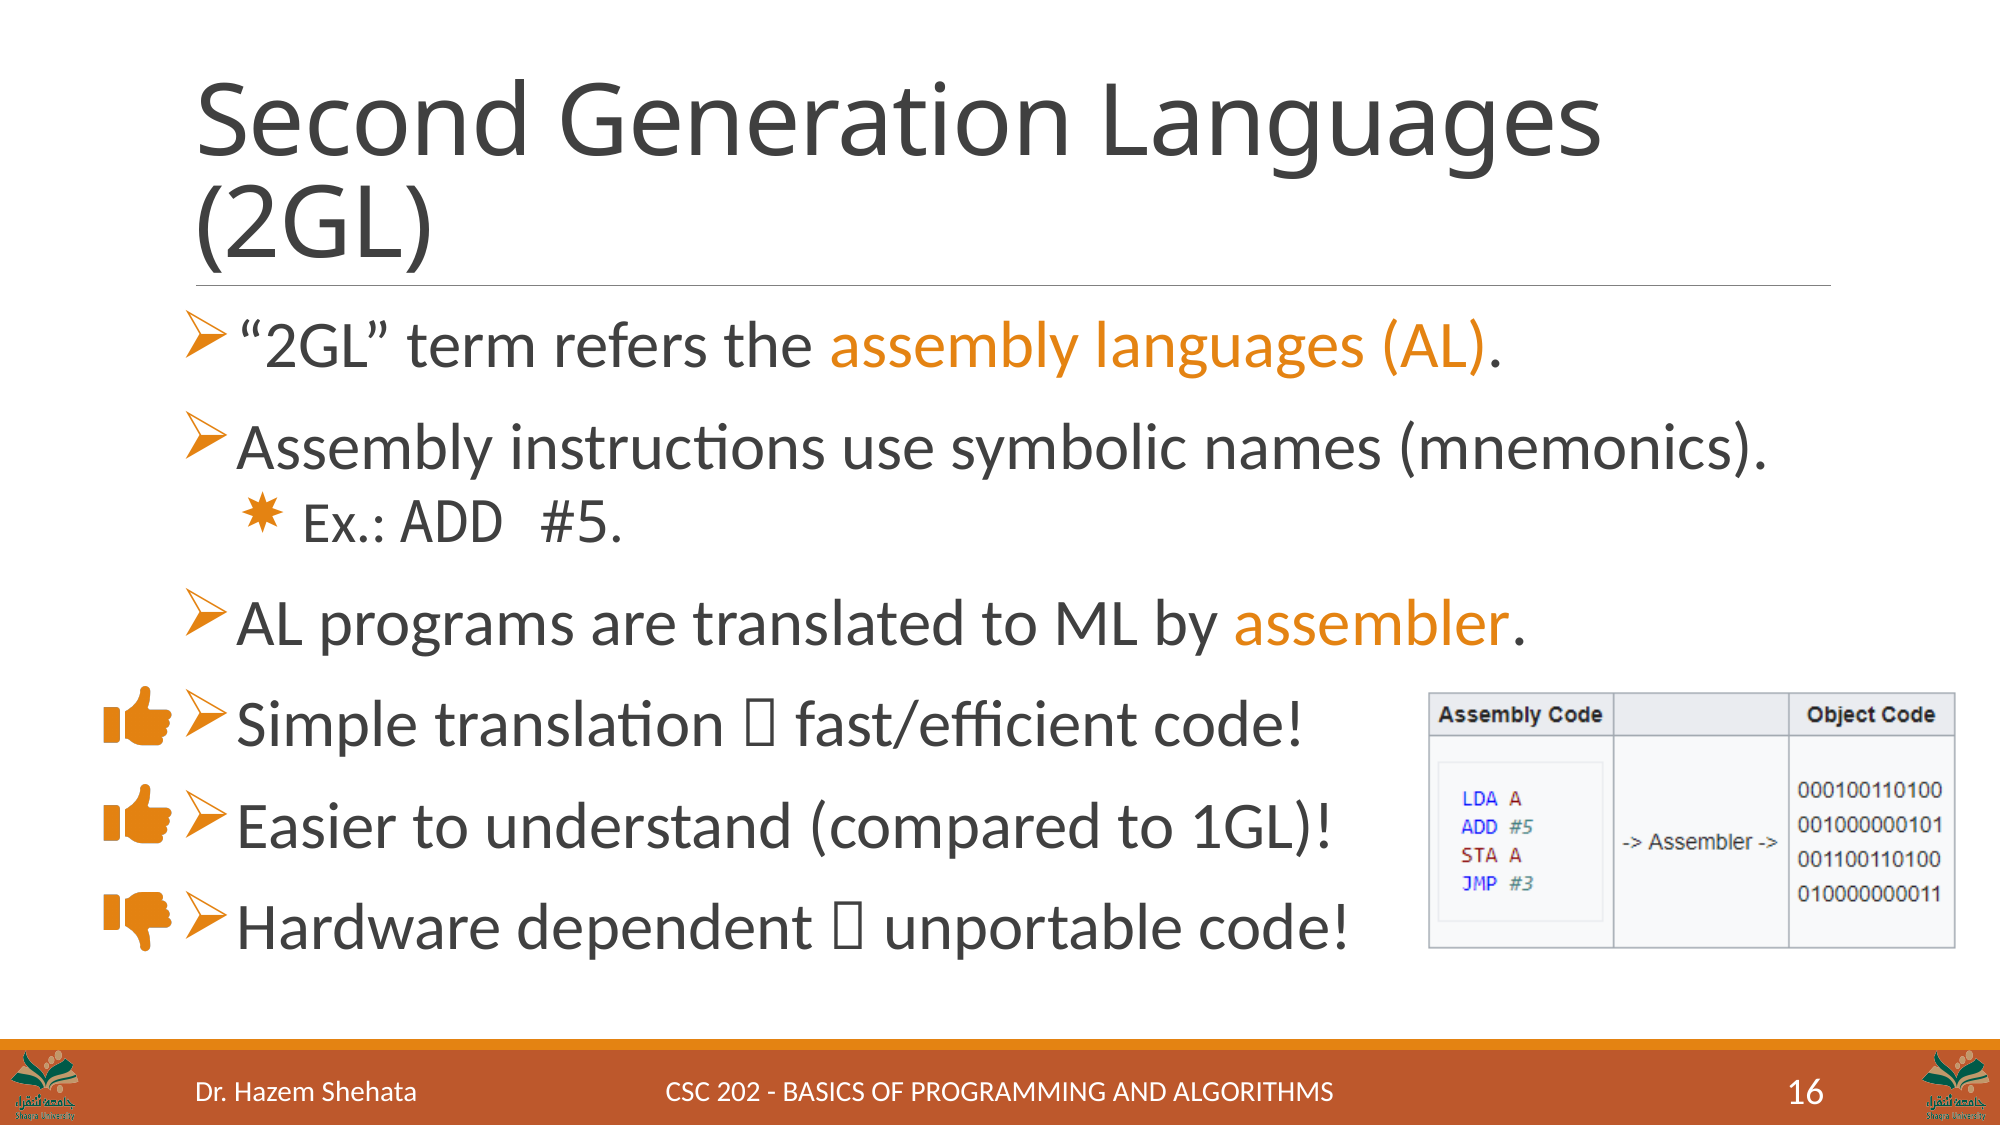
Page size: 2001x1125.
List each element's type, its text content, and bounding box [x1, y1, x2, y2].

picture [96, 880, 178, 962]
slide_number 16 [1624, 1059, 1840, 1120]
slide_number Dr. Hazem Shehata [180, 1059, 586, 1120]
picture [96, 675, 178, 757]
picture [1427, 691, 1960, 952]
picture [96, 773, 178, 855]
picture [1911, 1049, 2000, 1125]
list “2GL” term refers the assembly languages (AL). Assembly instructions use symbolic names (mnemonics). Ex.: ADD #5. AL programs are translated to ML by assembler. Simple translation  fast/efficient code! Easier to understand (compared to 1GL)! Hardware dependent  unportable code! [180, 302, 1830, 1033]
picture [0, 1049, 89, 1125]
title Second Generation Languages (2GL) [180, 47, 1830, 285]
footer CSC 202 - Basics of Programming and Algorithms [604, 1059, 1396, 1120]
